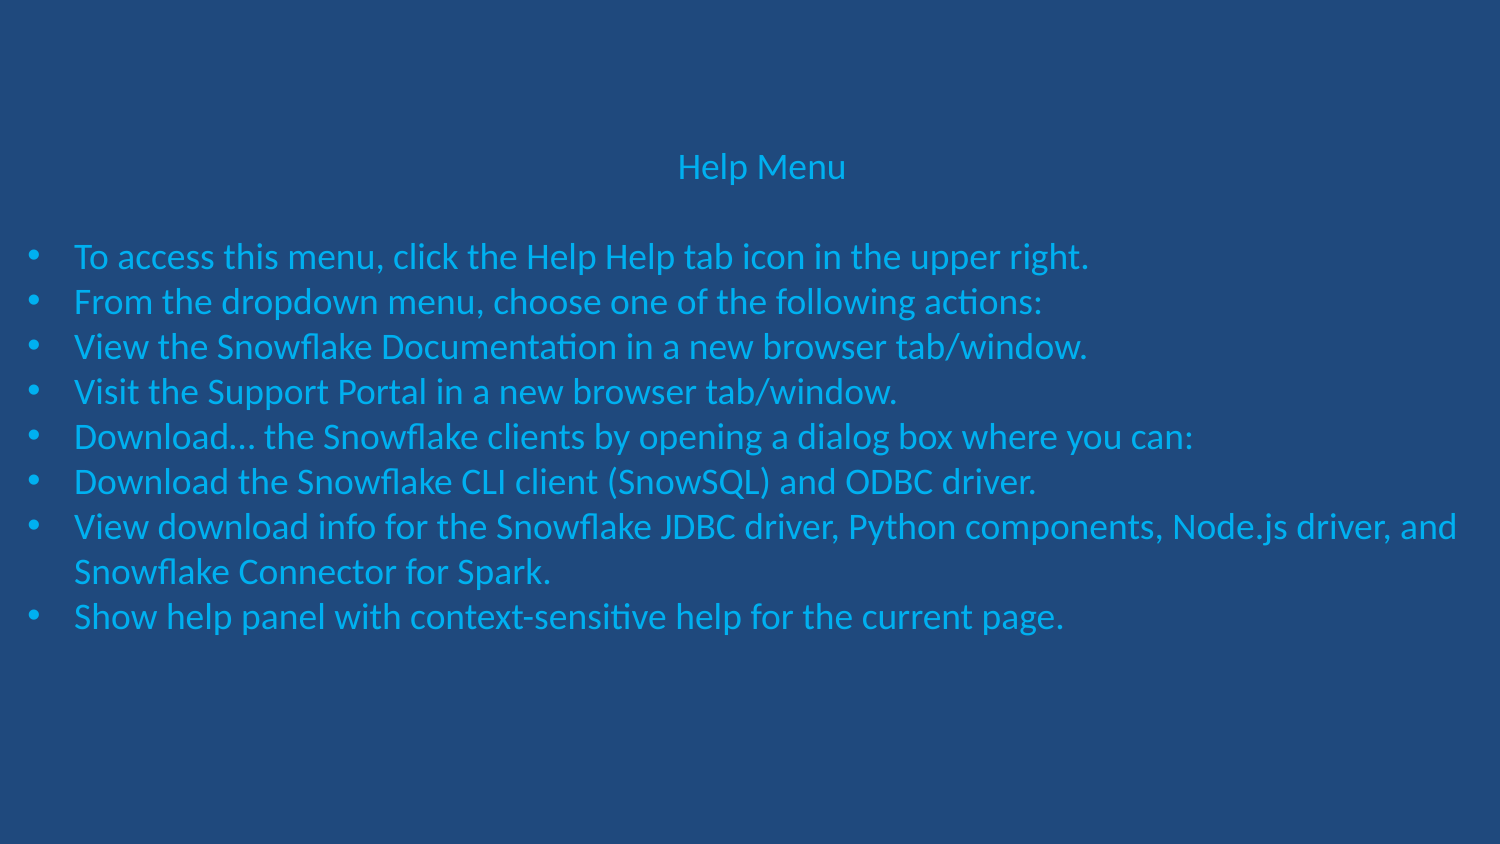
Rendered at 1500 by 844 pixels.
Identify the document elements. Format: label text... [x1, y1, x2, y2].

text_box Help Menu To access this menu, click the Help Help tab icon in the upper right. From the dropdown menu, choose one of the following actions: View the Snowflake Documentation in a new browser tab/window. Visit the Support Portal in a new browser tab/window. Download… the Snowflake clients by opening a dialog box where you can: Download the Snowflake CLI client (SnowSQL) and ODBC driver. View download info for the Snowflake JDBC driver, Python components, Node.js driver, and Snowflake Connector for Spark. Show help panel with context-sensitive help for the current page. [12, 134, 1500, 644]
